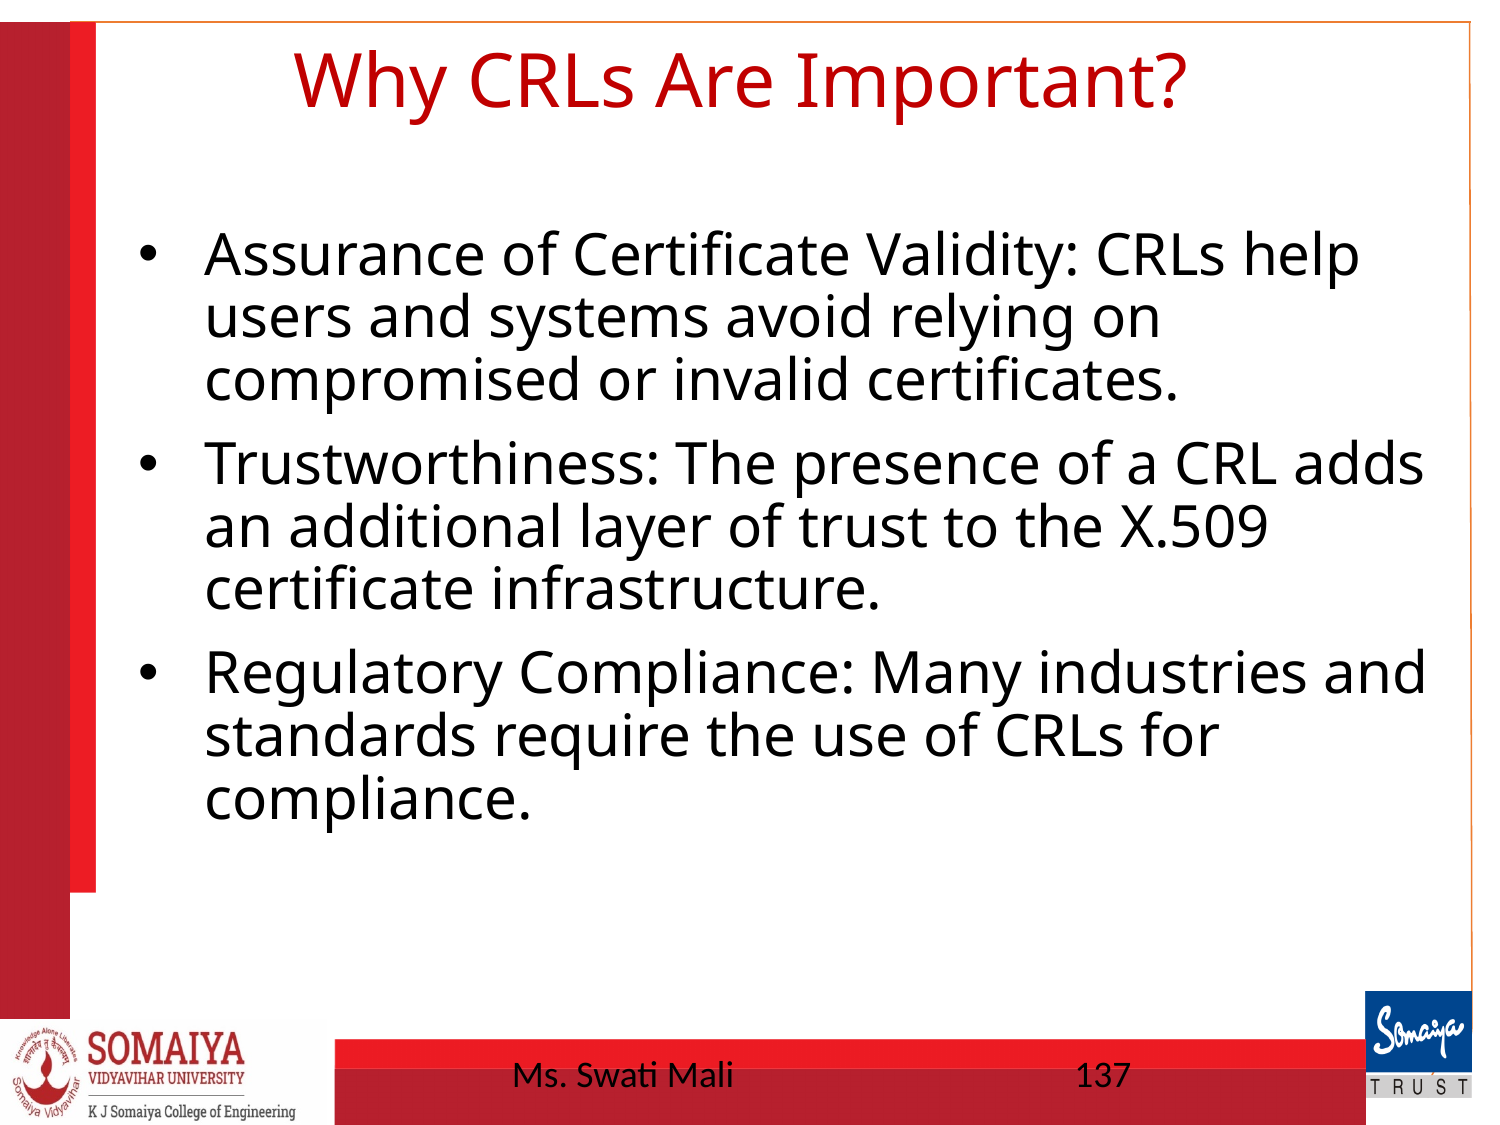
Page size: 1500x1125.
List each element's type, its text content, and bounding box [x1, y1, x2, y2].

picture [335, 1040, 1365, 1125]
title Why CRLs Are Important? [134, 35, 1349, 179]
picture [0, 22, 327, 1125]
list Assurance of Certificate Validity: CRLs help users and systems avoid relying on compromised or invalid certificates. Trustworthiness: The presence of a CRL adds an additional layer of trust to the X.509 certificate infrastructure. Regulatory Compliance: Many industries and standards require the use of CRLs for compliance. [114, 217, 1465, 960]
picture [1365, 991, 1472, 1098]
slide_number 137 [1059, 1042, 1397, 1103]
footer Ms. Swati Mali [496, 1042, 1004, 1103]
